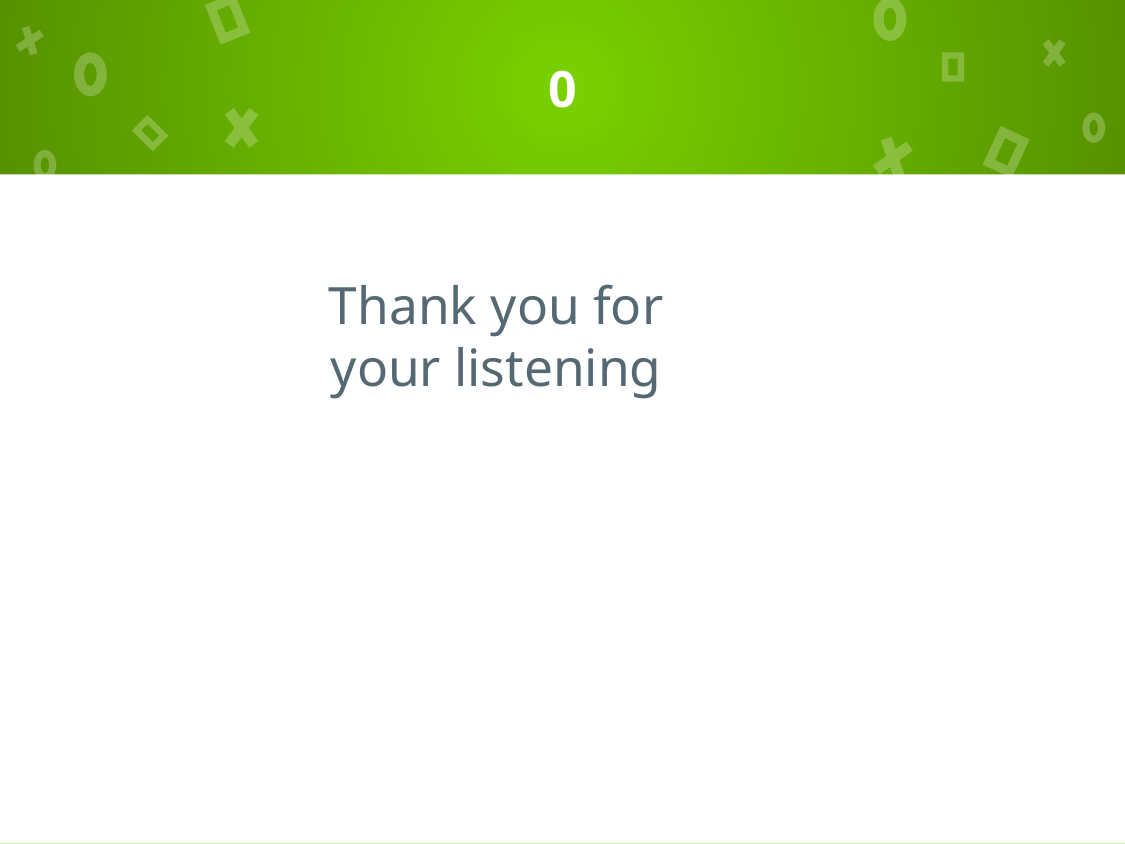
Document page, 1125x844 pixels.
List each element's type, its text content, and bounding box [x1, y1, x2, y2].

list Thank you for your listening [266, 258, 727, 844]
title 0 [56, 0, 1069, 175]
